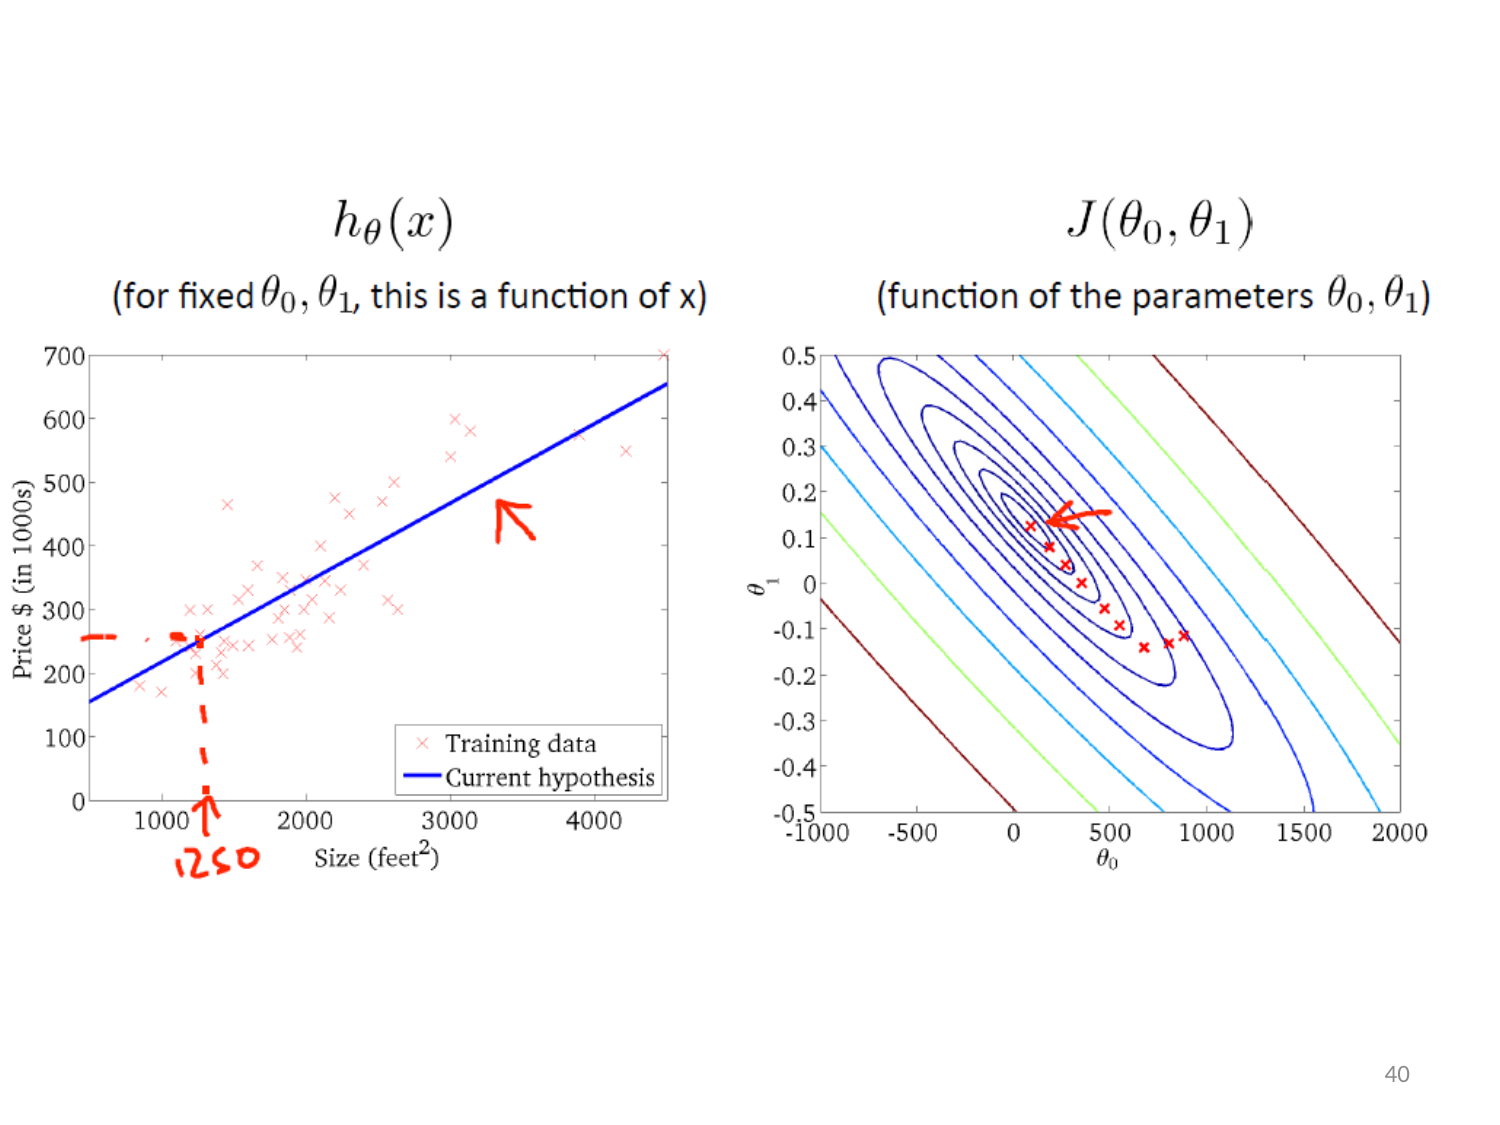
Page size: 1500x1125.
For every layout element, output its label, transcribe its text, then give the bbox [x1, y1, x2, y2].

slide_number 40 [1074, 1042, 1425, 1103]
picture [0, 174, 1500, 904]
